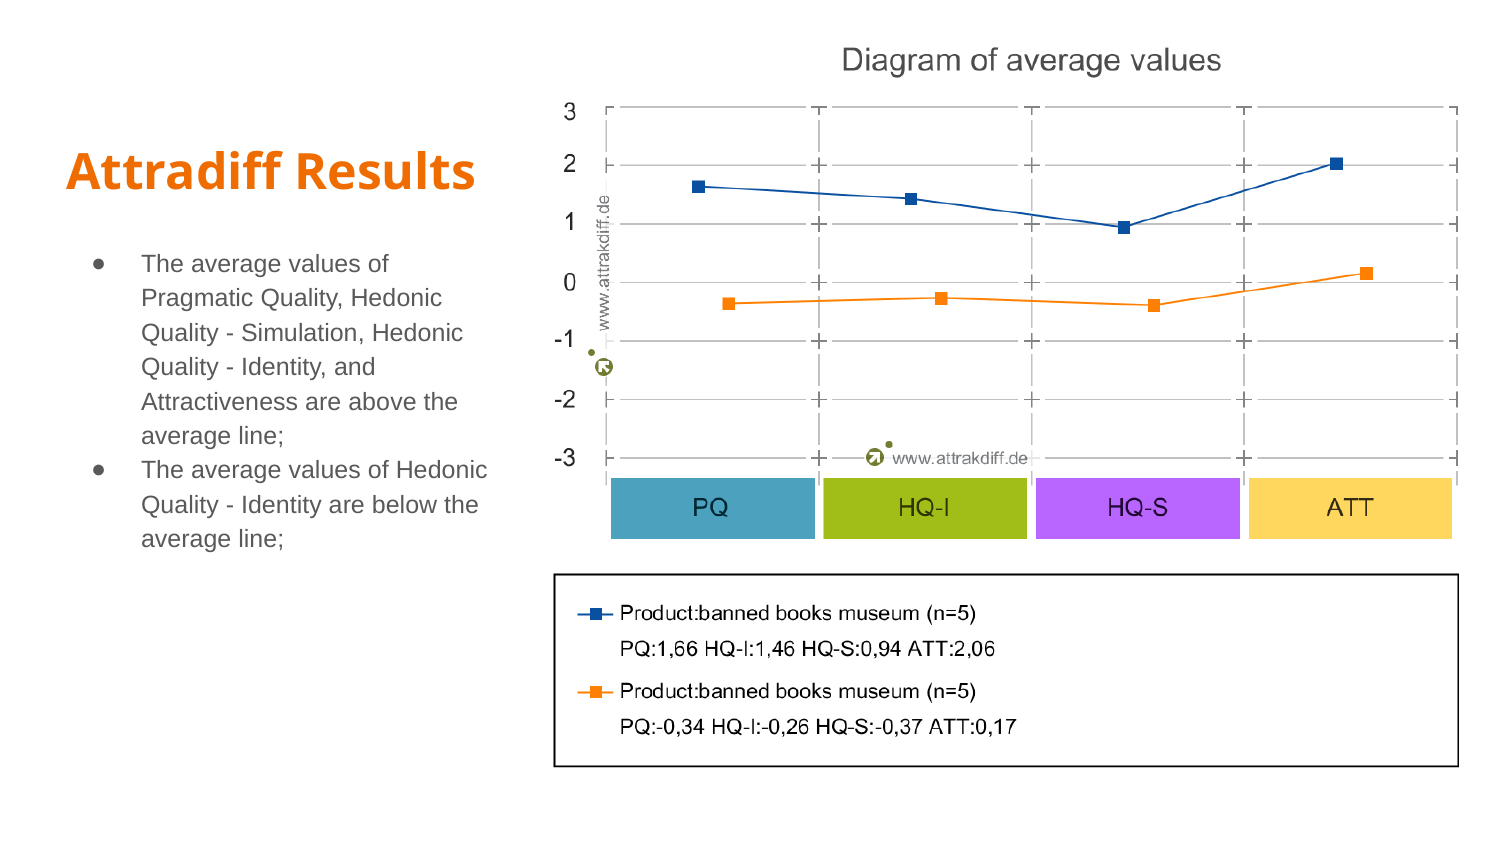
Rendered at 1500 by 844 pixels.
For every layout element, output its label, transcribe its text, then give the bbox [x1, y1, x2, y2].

list The average values of Pragmatic Quality, Hedonic Quality - Simulation, Hedonic Quality - Identity, and Attractiveness are above the average line; The average values of Hedonic Quality - Identity are below the average line; [51, 227, 512, 750]
picture [536, 24, 1476, 783]
title Attradiff Results [51, 91, 512, 216]
